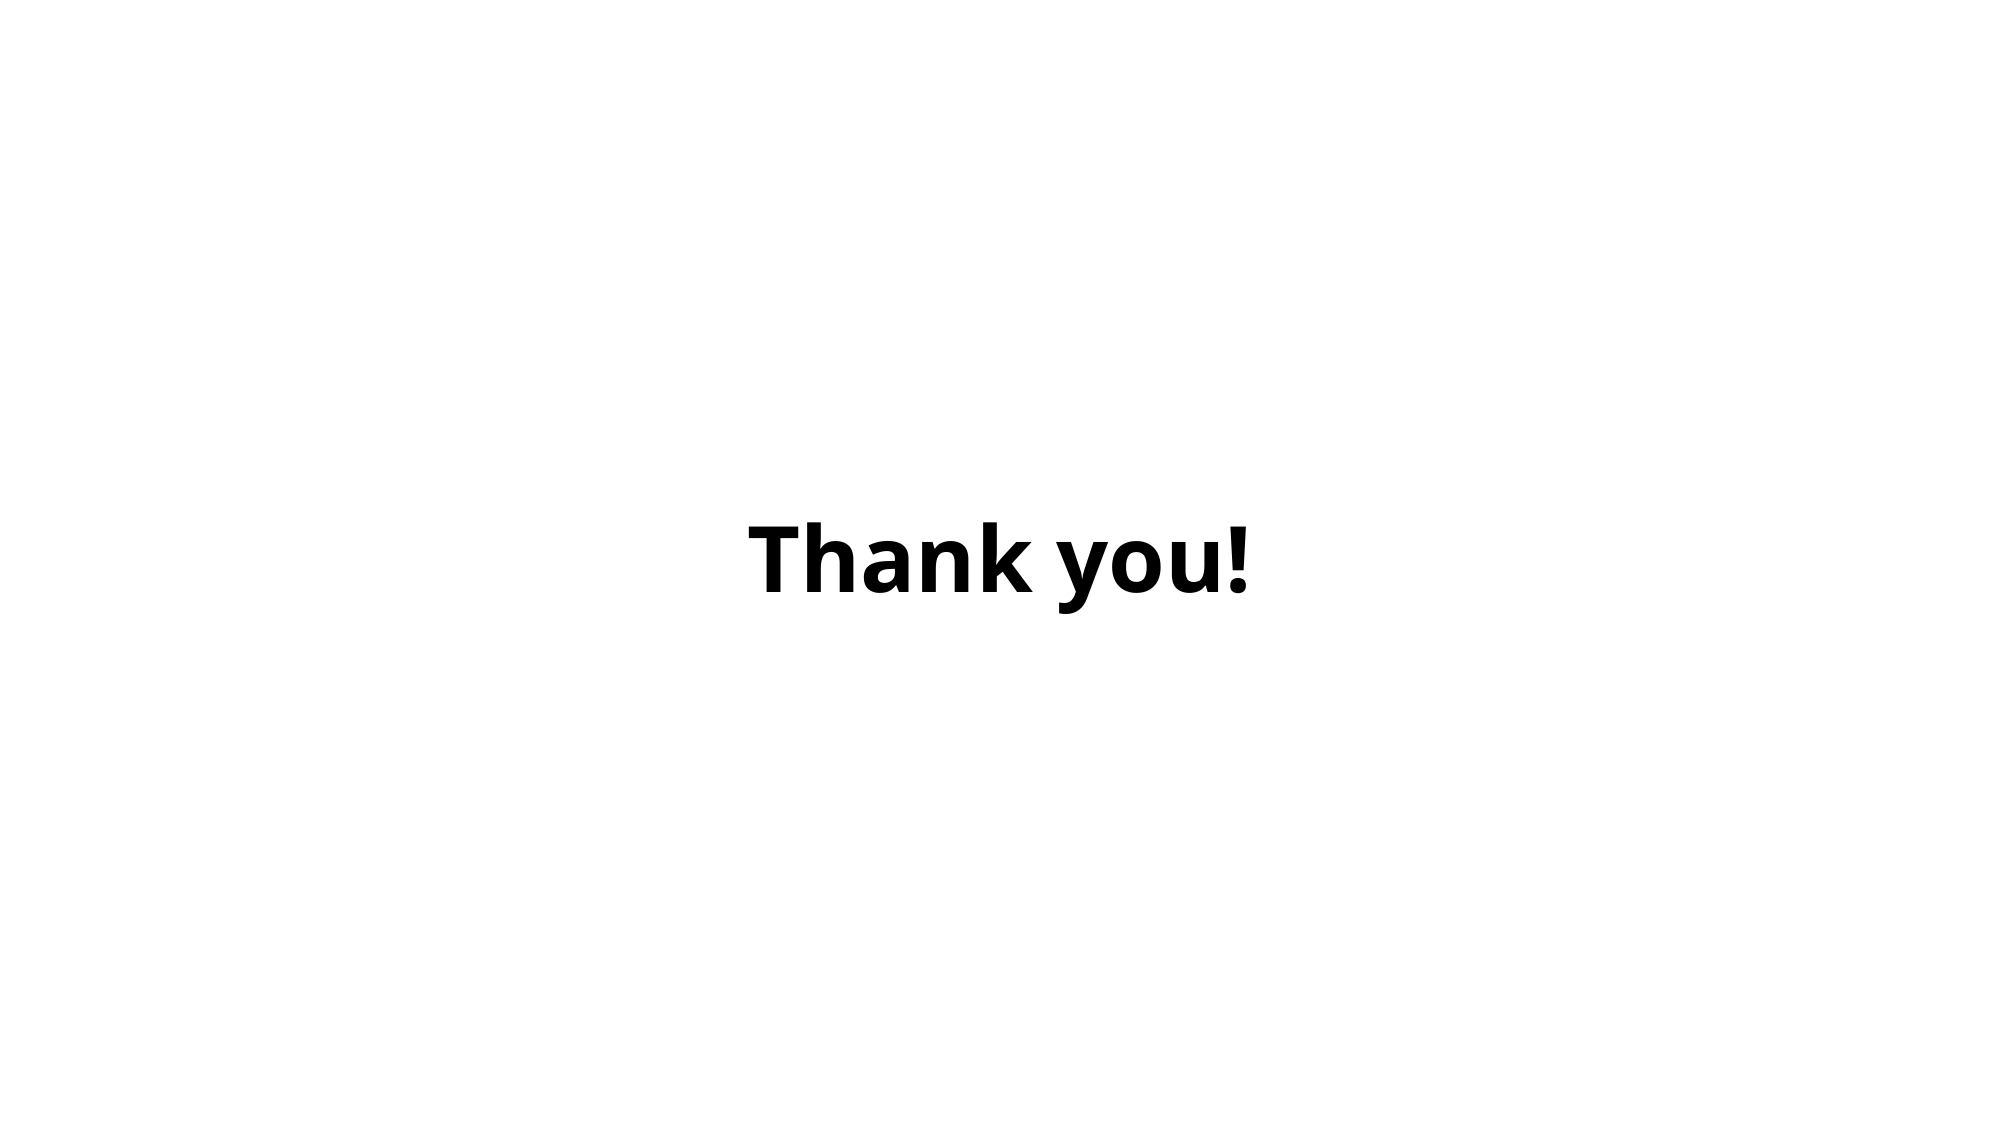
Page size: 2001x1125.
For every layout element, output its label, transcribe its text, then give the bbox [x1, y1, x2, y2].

title Thank you! [137, 453, 1863, 672]
